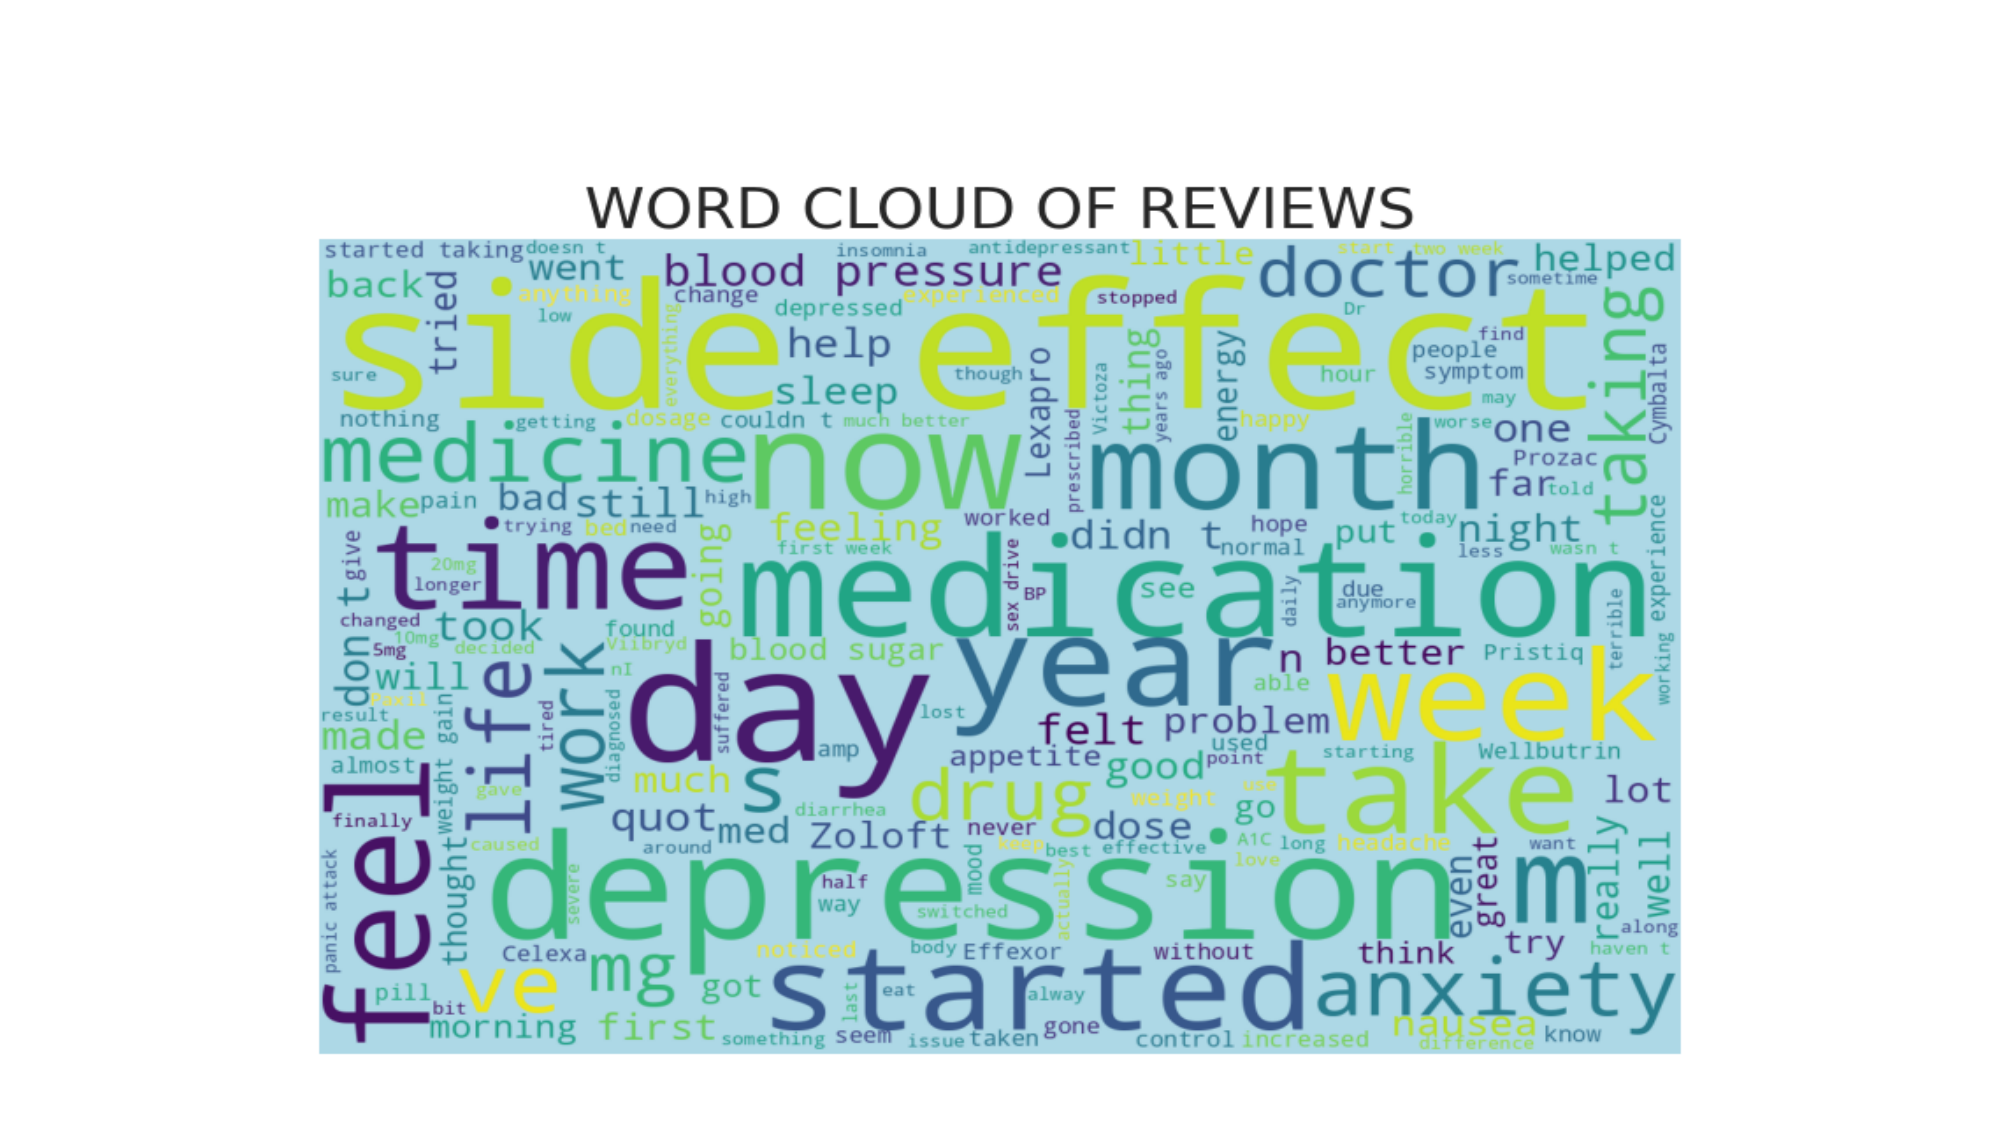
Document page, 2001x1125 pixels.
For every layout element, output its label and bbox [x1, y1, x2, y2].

picture [302, 170, 1697, 1070]
